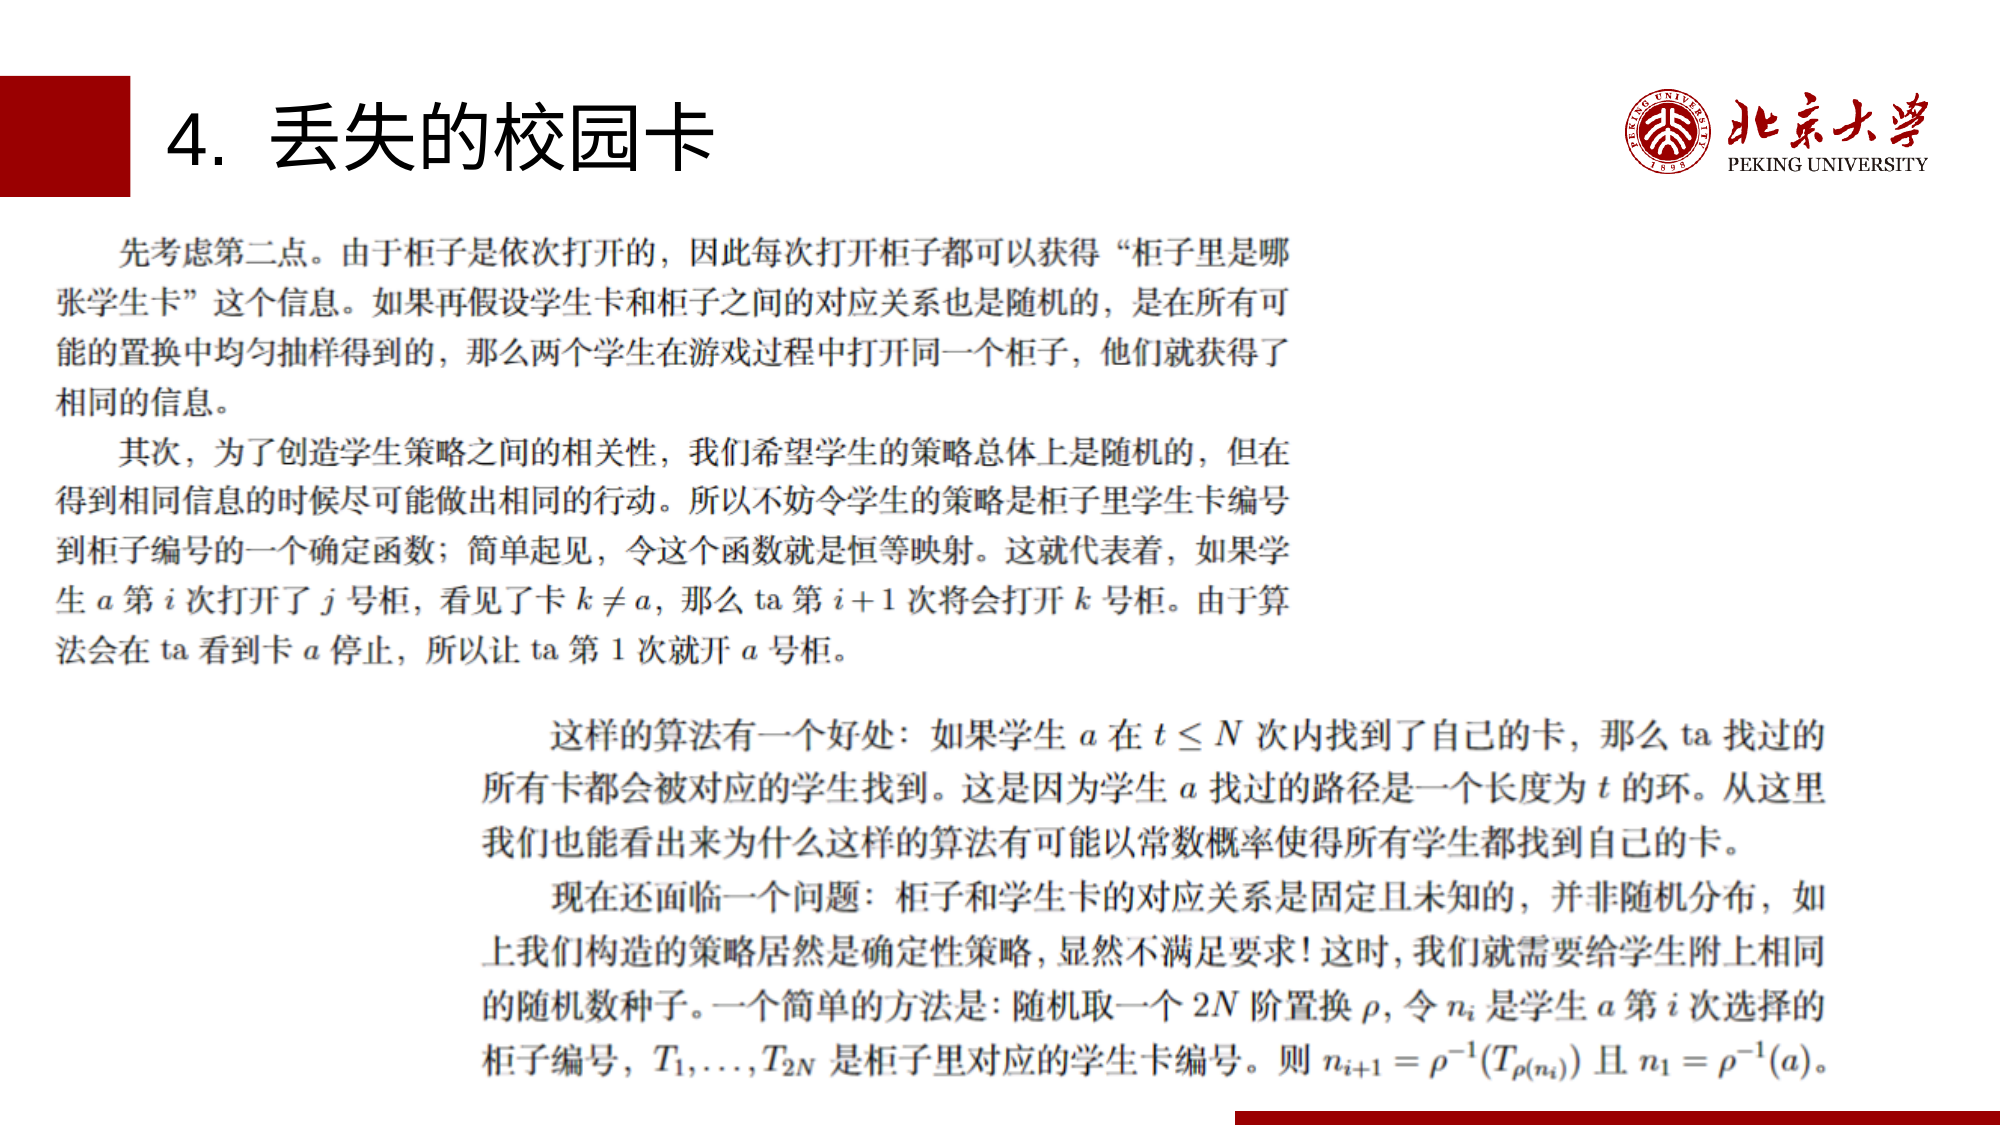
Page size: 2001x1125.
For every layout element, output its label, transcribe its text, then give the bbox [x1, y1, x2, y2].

text_box [0, 75, 131, 197]
picture [463, 709, 1844, 1093]
picture [43, 226, 1311, 673]
picture [1625, 89, 1928, 174]
text_box 4. 丢失的校园卡 [151, 83, 733, 189]
text_box [1235, 1111, 2000, 1125]
